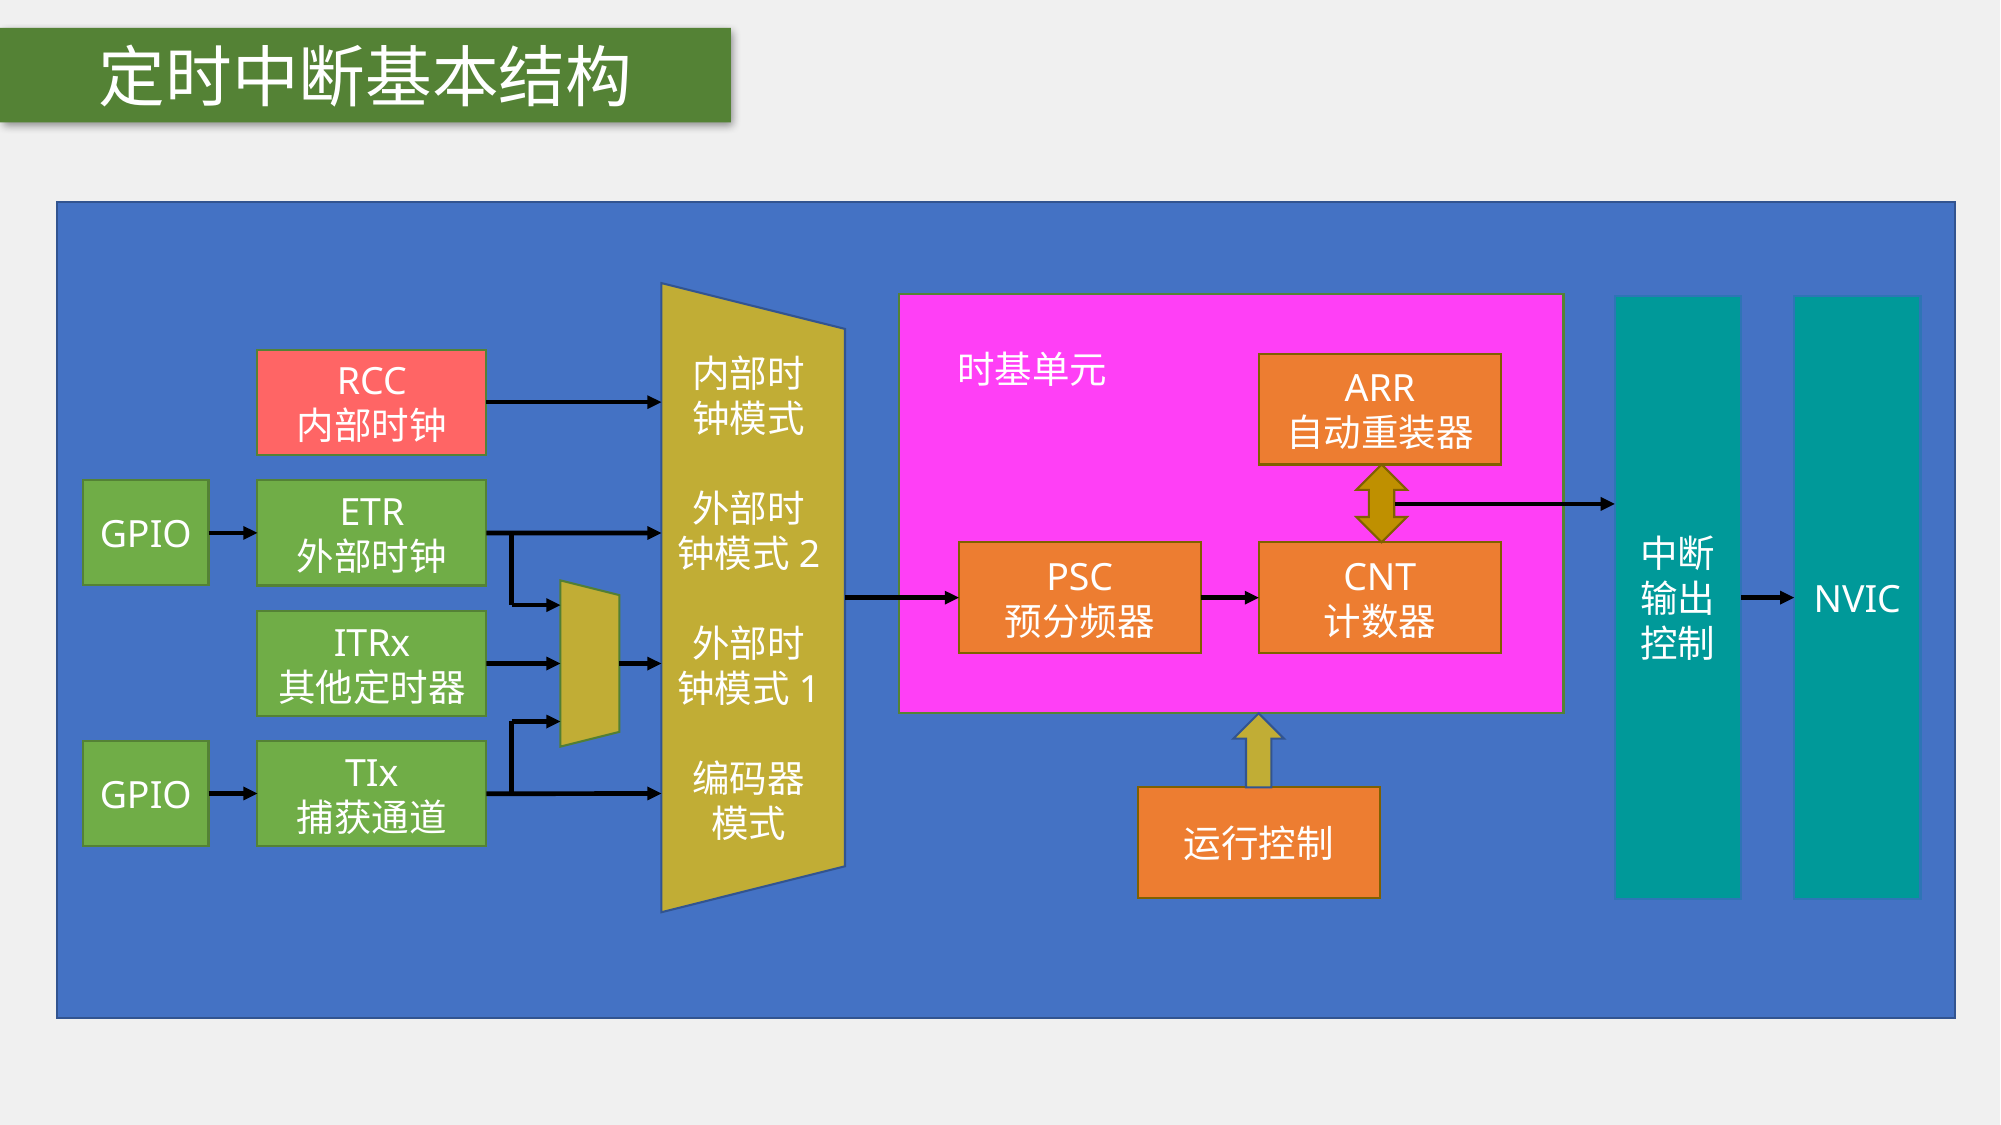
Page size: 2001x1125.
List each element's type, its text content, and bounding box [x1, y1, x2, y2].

text_box 中断 输出 控制 [1614, 295, 1742, 900]
text_box GPIO [82, 479, 210, 586]
text_box ITRx 其他定时器 [256, 610, 487, 717]
text_box [1230, 711, 1287, 789]
text_box 时基单元 [898, 293, 1565, 596]
text_box 时基单元 [898, 506, 1565, 714]
text_box NVIC [1793, 295, 1922, 900]
text_box RCC 内部时钟 [256, 349, 487, 456]
text_box [559, 579, 621, 748]
text_box TIx 捕获通道 [256, 740, 487, 847]
text_box 运行控制 [1137, 786, 1381, 899]
text_box CNT 计数器 [1258, 541, 1502, 654]
text_box ARR 自动重装器 [1258, 353, 1502, 466]
text_box PSC 预分频器 [958, 541, 1202, 654]
text_box ETR 外部时钟 [256, 479, 487, 587]
text_box 内部时 钟模式 外部时 钟模式2 外部时 钟模式1 编码器 模式 [660, 281, 847, 914]
text_box [1353, 463, 1410, 544]
text_box GPIO [82, 740, 210, 847]
text_box [56, 201, 1956, 1019]
text_box 定时中断基本结构 [0, 27, 732, 123]
